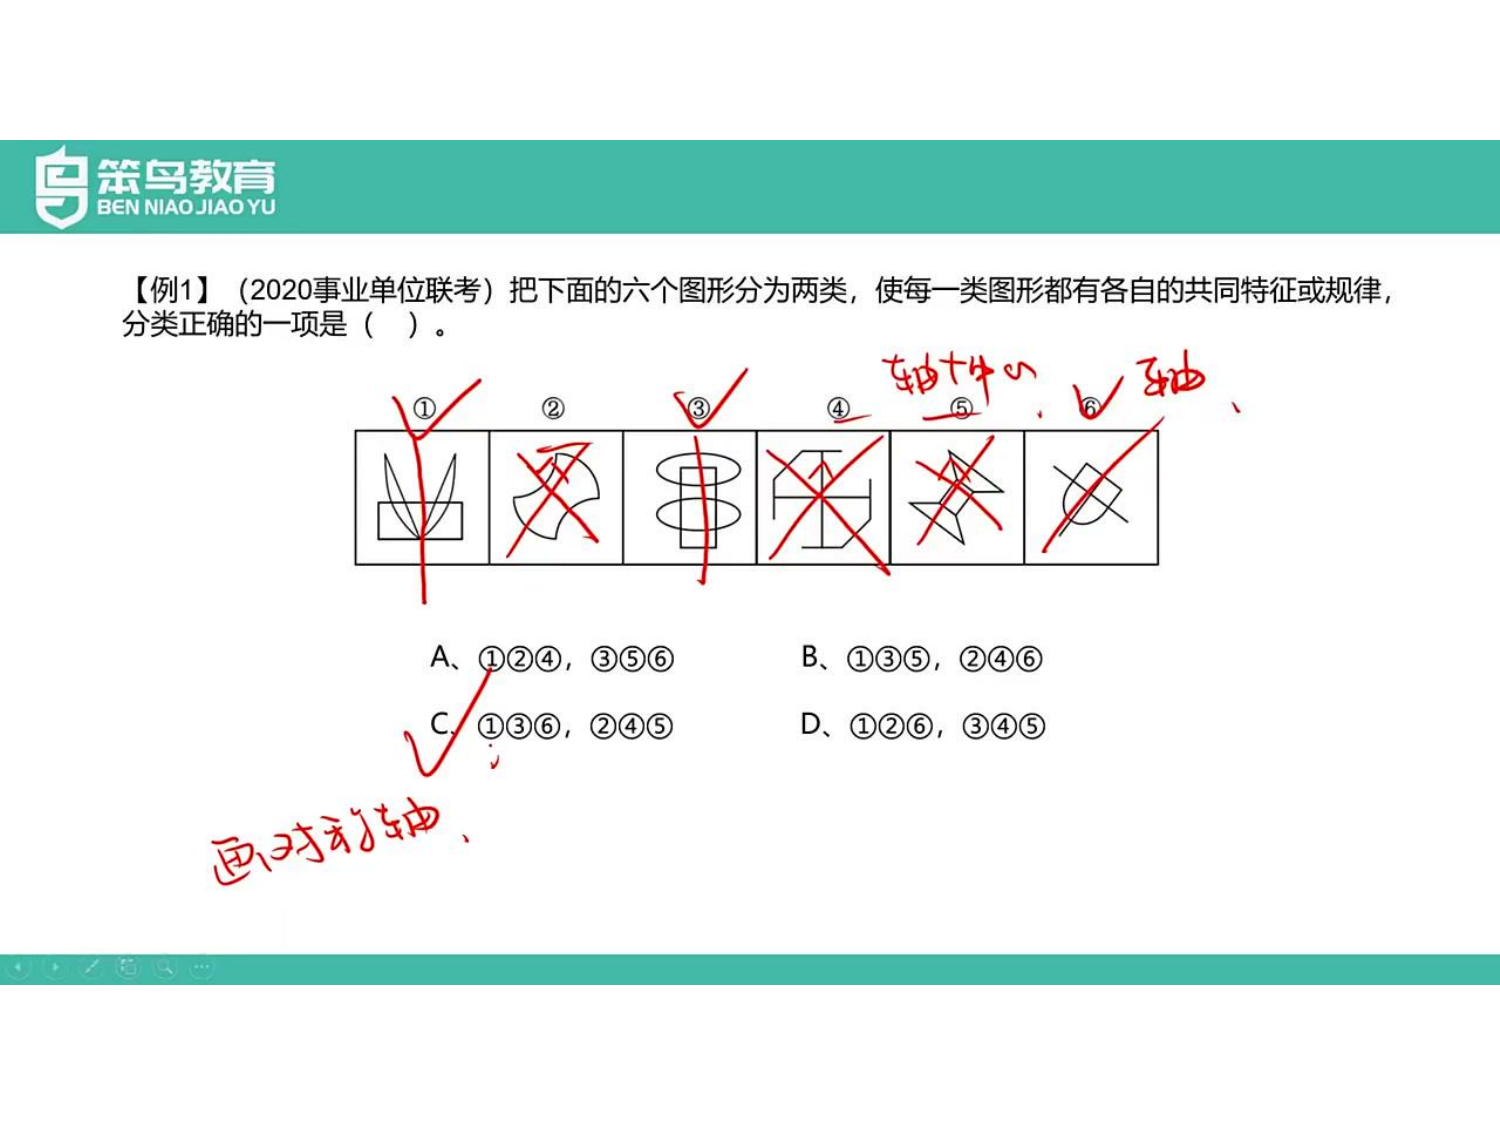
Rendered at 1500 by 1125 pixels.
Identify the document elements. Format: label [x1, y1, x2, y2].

picture [0, 140, 1500, 985]
